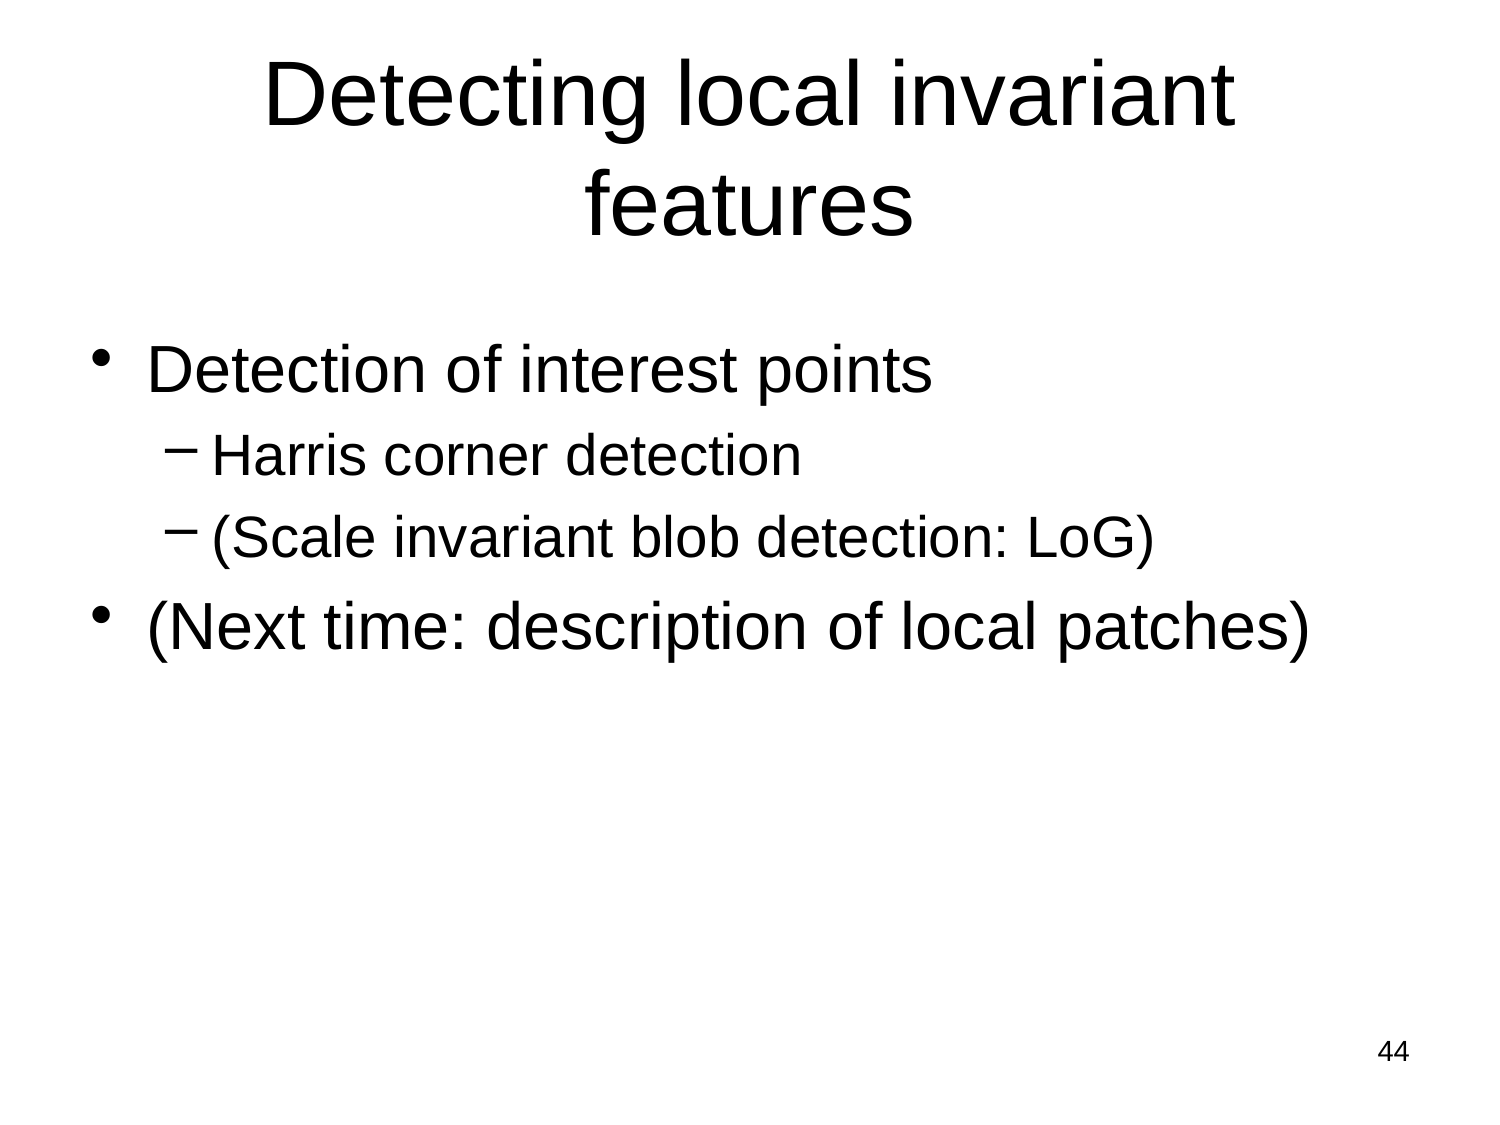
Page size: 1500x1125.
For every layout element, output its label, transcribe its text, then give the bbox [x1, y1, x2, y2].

slide_number 44 [1074, 1024, 1426, 1103]
list Detection of interest points Harris corner detection (Scale invariant blob detection: LoG) (Next time: description of local patches) [74, 274, 1426, 1018]
title Detecting local invariant features [74, 49, 1426, 238]
